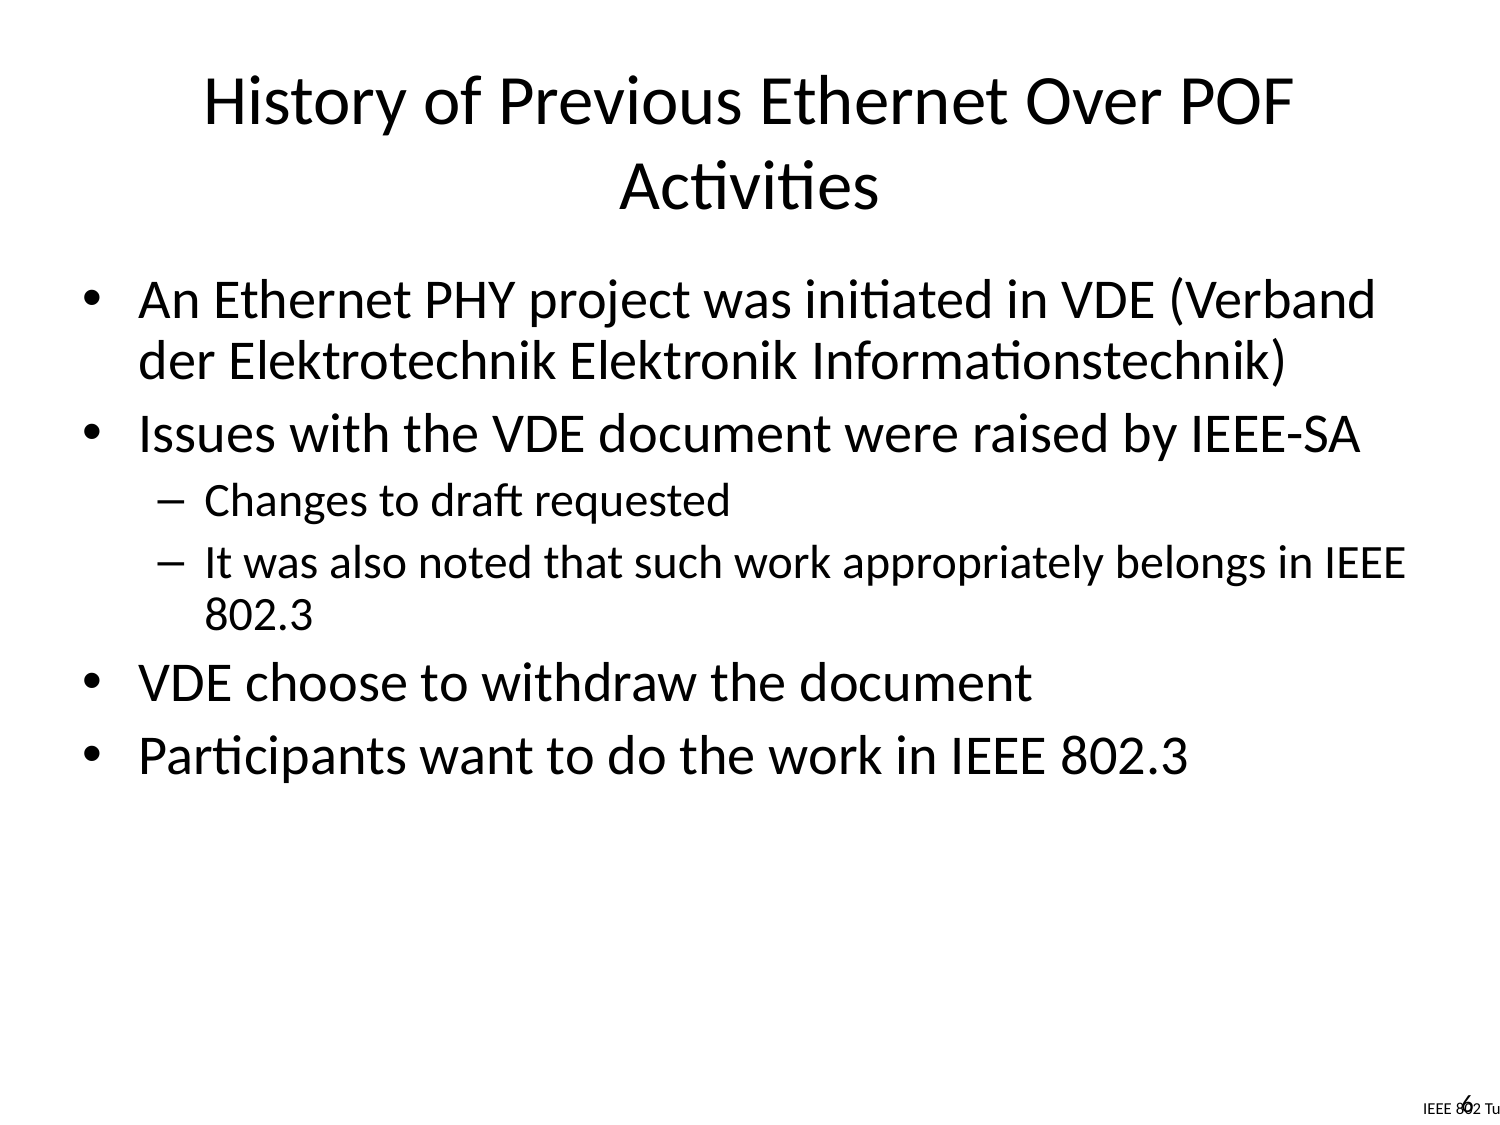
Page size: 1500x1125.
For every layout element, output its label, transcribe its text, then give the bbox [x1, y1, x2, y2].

title History of Previous Ethernet Over POF Activities [74, 44, 1426, 234]
slide_number 6 [1327, 1079, 1482, 1125]
list An Ethernet PHY project was initiated in VDE (Verband der Elektrotechnik Elektronik Informationstechnik) Issues with the VDE document were raised by IEEE-SA Changes to draft requested It was also noted that such work appropriately belongs in IEEE 802.3 VDE choose to withdraw the document Participants want to do the work in IEEE 802.3 [74, 261, 1426, 1006]
